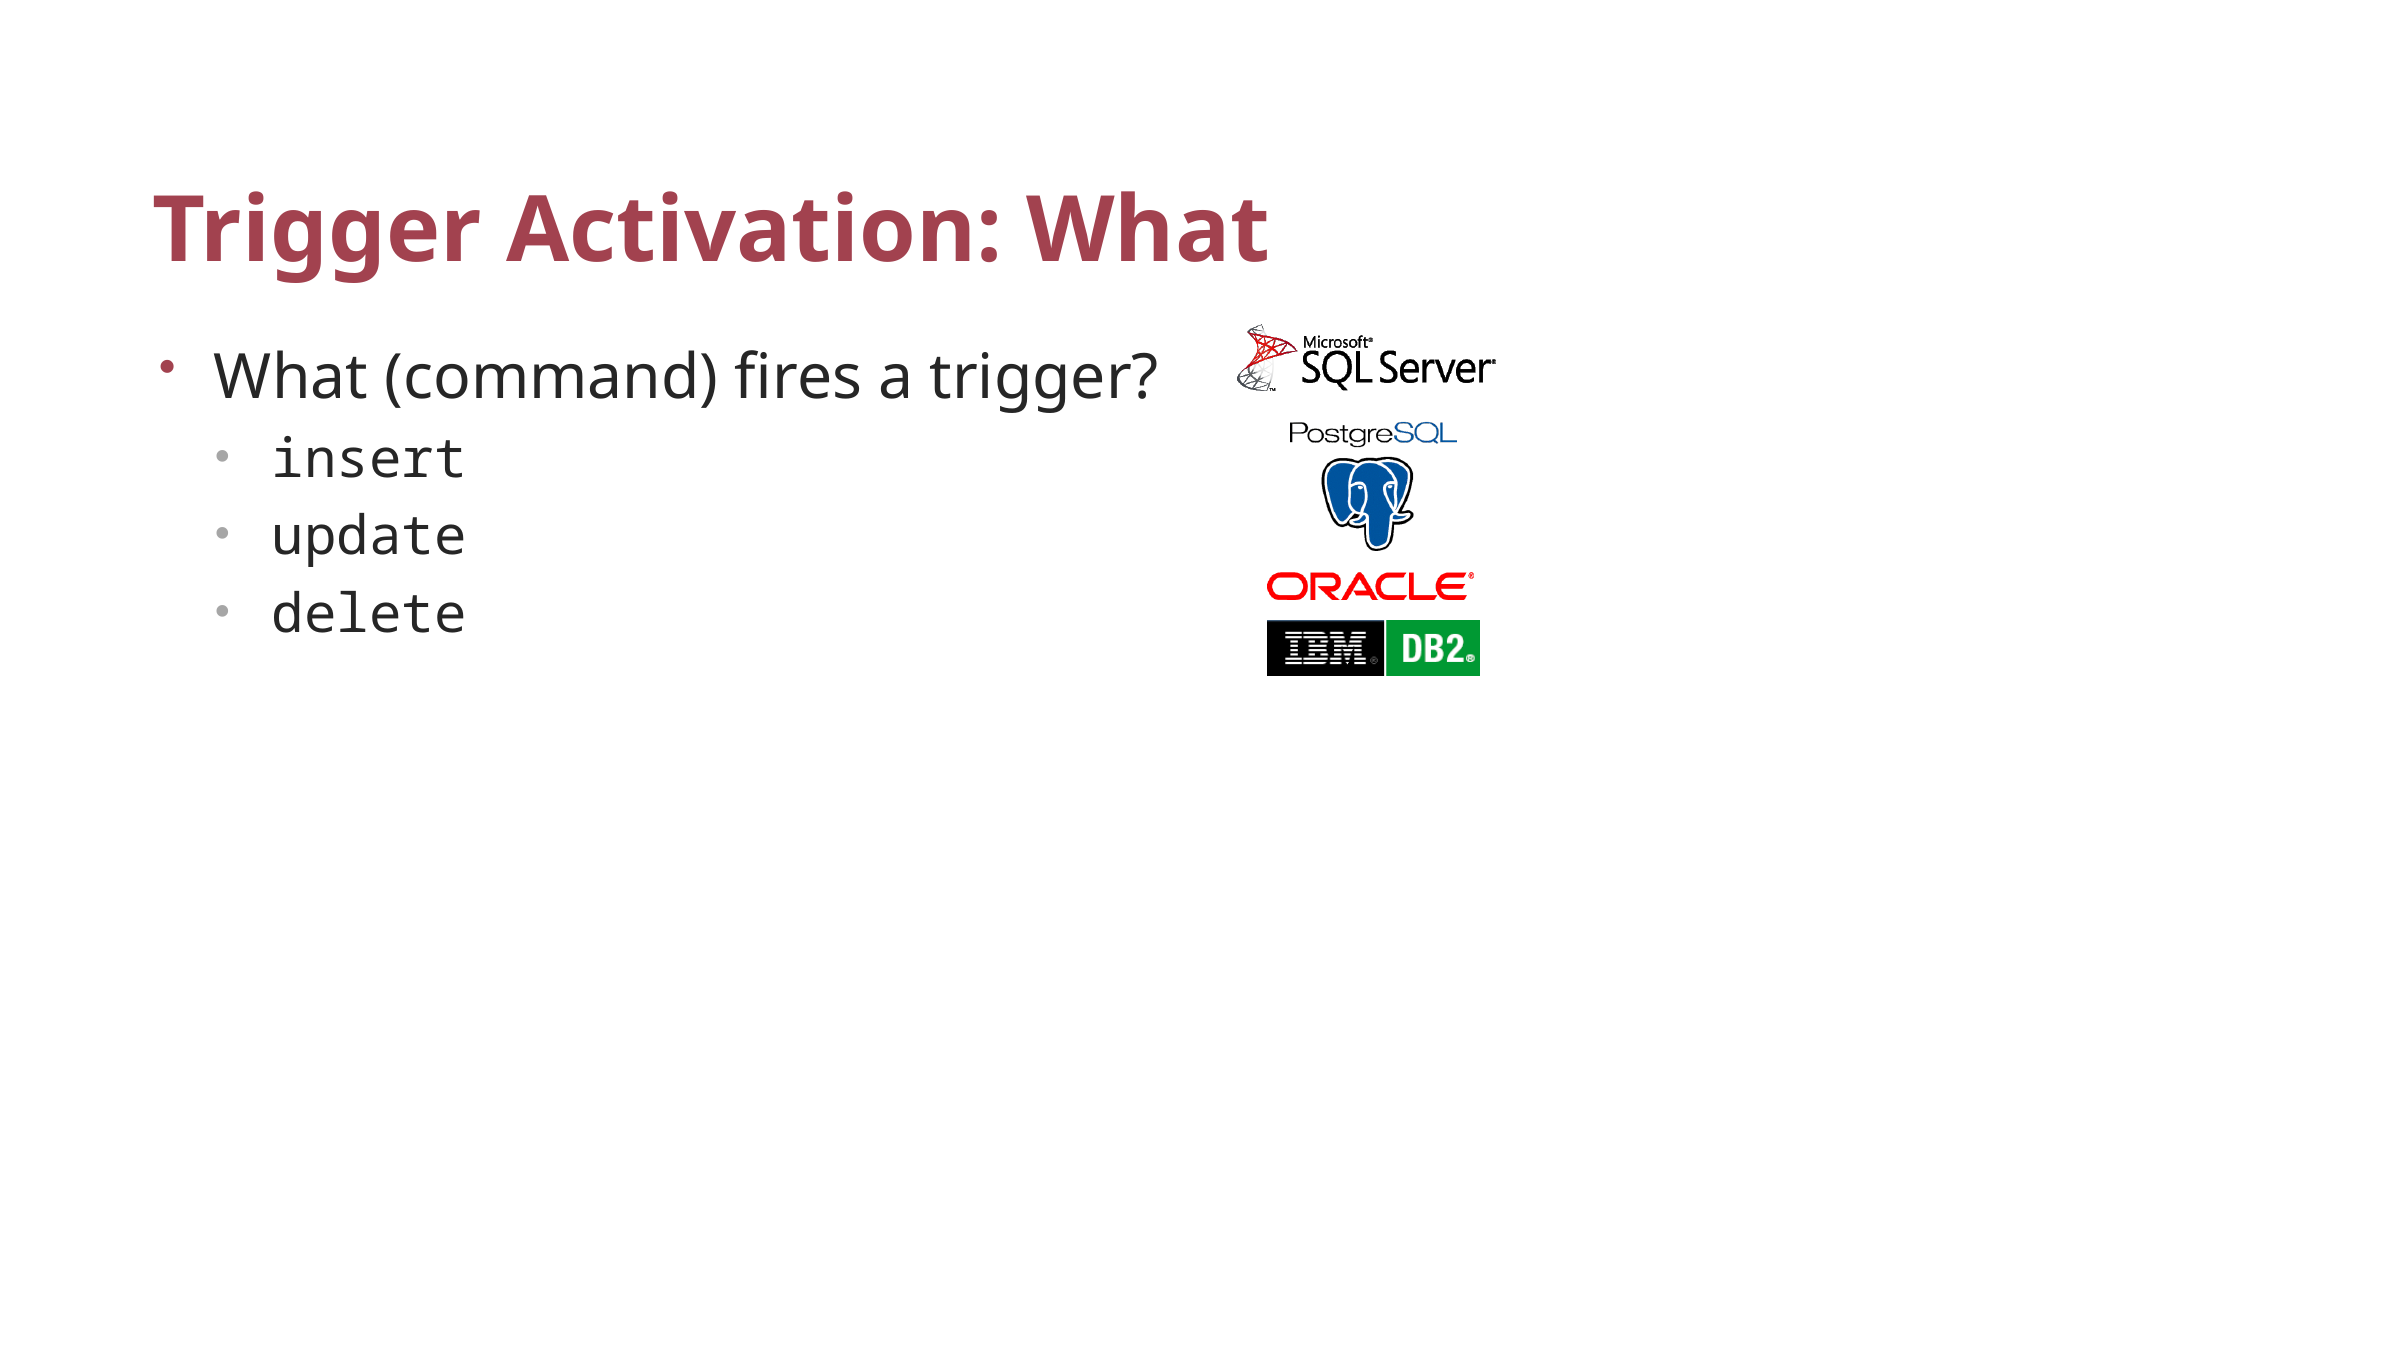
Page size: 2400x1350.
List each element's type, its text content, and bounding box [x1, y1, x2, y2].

title Trigger Activation: What [137, 54, 2263, 288]
list What (command) fires a trigger? insert update delete [137, 324, 2263, 1200]
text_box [1237, 324, 1496, 676]
